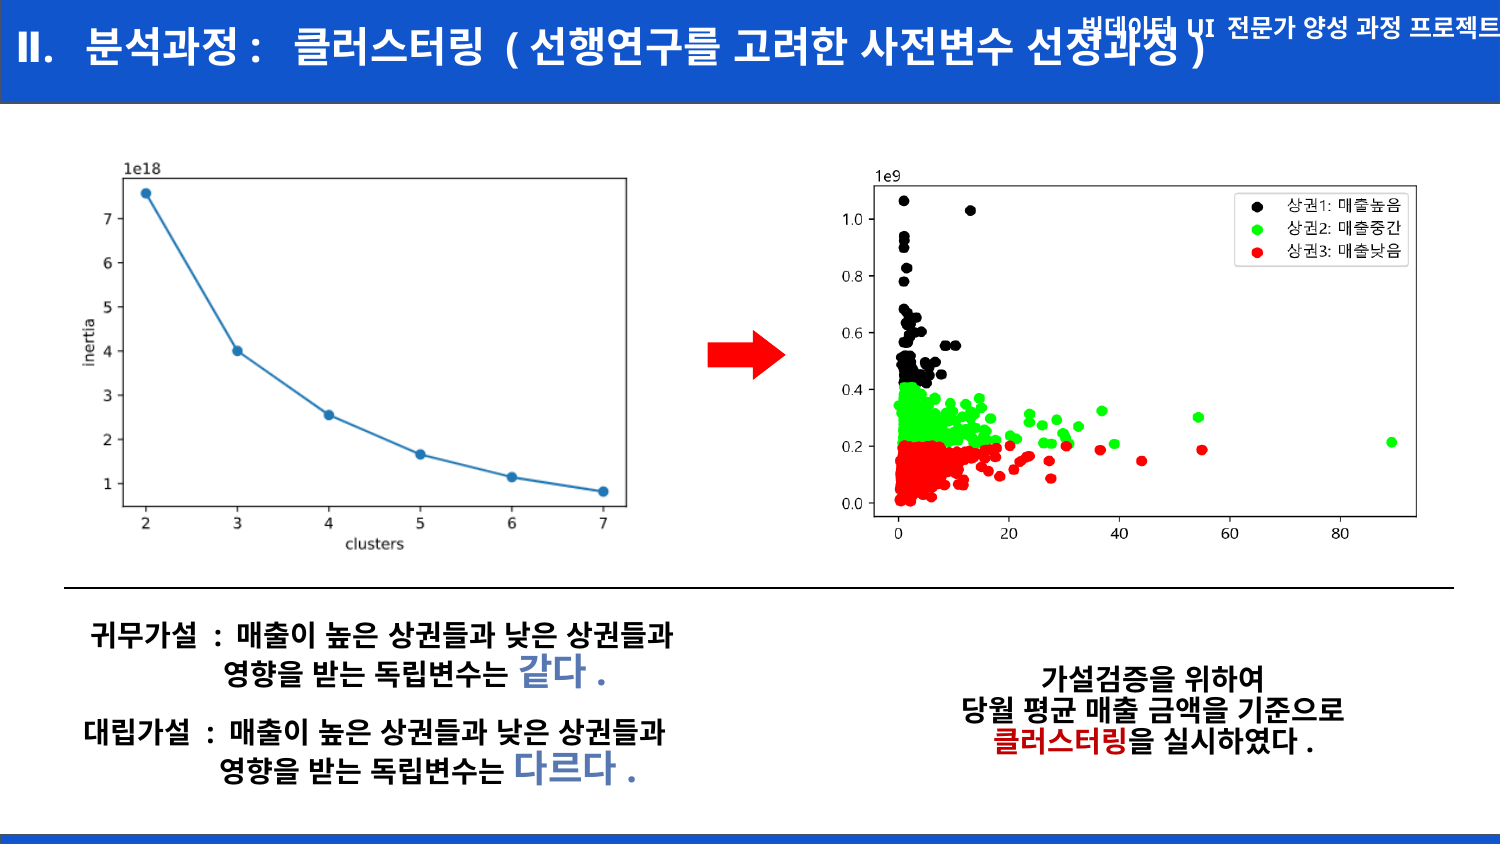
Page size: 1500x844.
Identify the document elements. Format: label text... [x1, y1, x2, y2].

text_box 가설검증을 위하여 당월 평균 매출 금액을 기준으로 클러스터링을 실시하였다. [855, 591, 1460, 830]
text_box 귀무가설 : 매출이 높은 상권들과 낮은 상권들과 영향을 받는 독립변수는 같다. [7, 614, 758, 701]
picture [67, 160, 651, 576]
text_box Ⅱ. 분석과정: 클러스터링 (선행연구를 고려한 사전변수 선정과정) [0, 0, 1500, 103]
text_box 대립가설 : 매출이 높은 상권들과 낮은 상권들과 영향을 받는 독립변수는 다르다. [4, 711, 755, 799]
text_box [707, 329, 786, 381]
text_box 빅데이터 UI 전문가 양성 과정 프로젝트 [912, 0, 1500, 79]
text_box [0, 834, 1500, 844]
picture [822, 160, 1455, 563]
